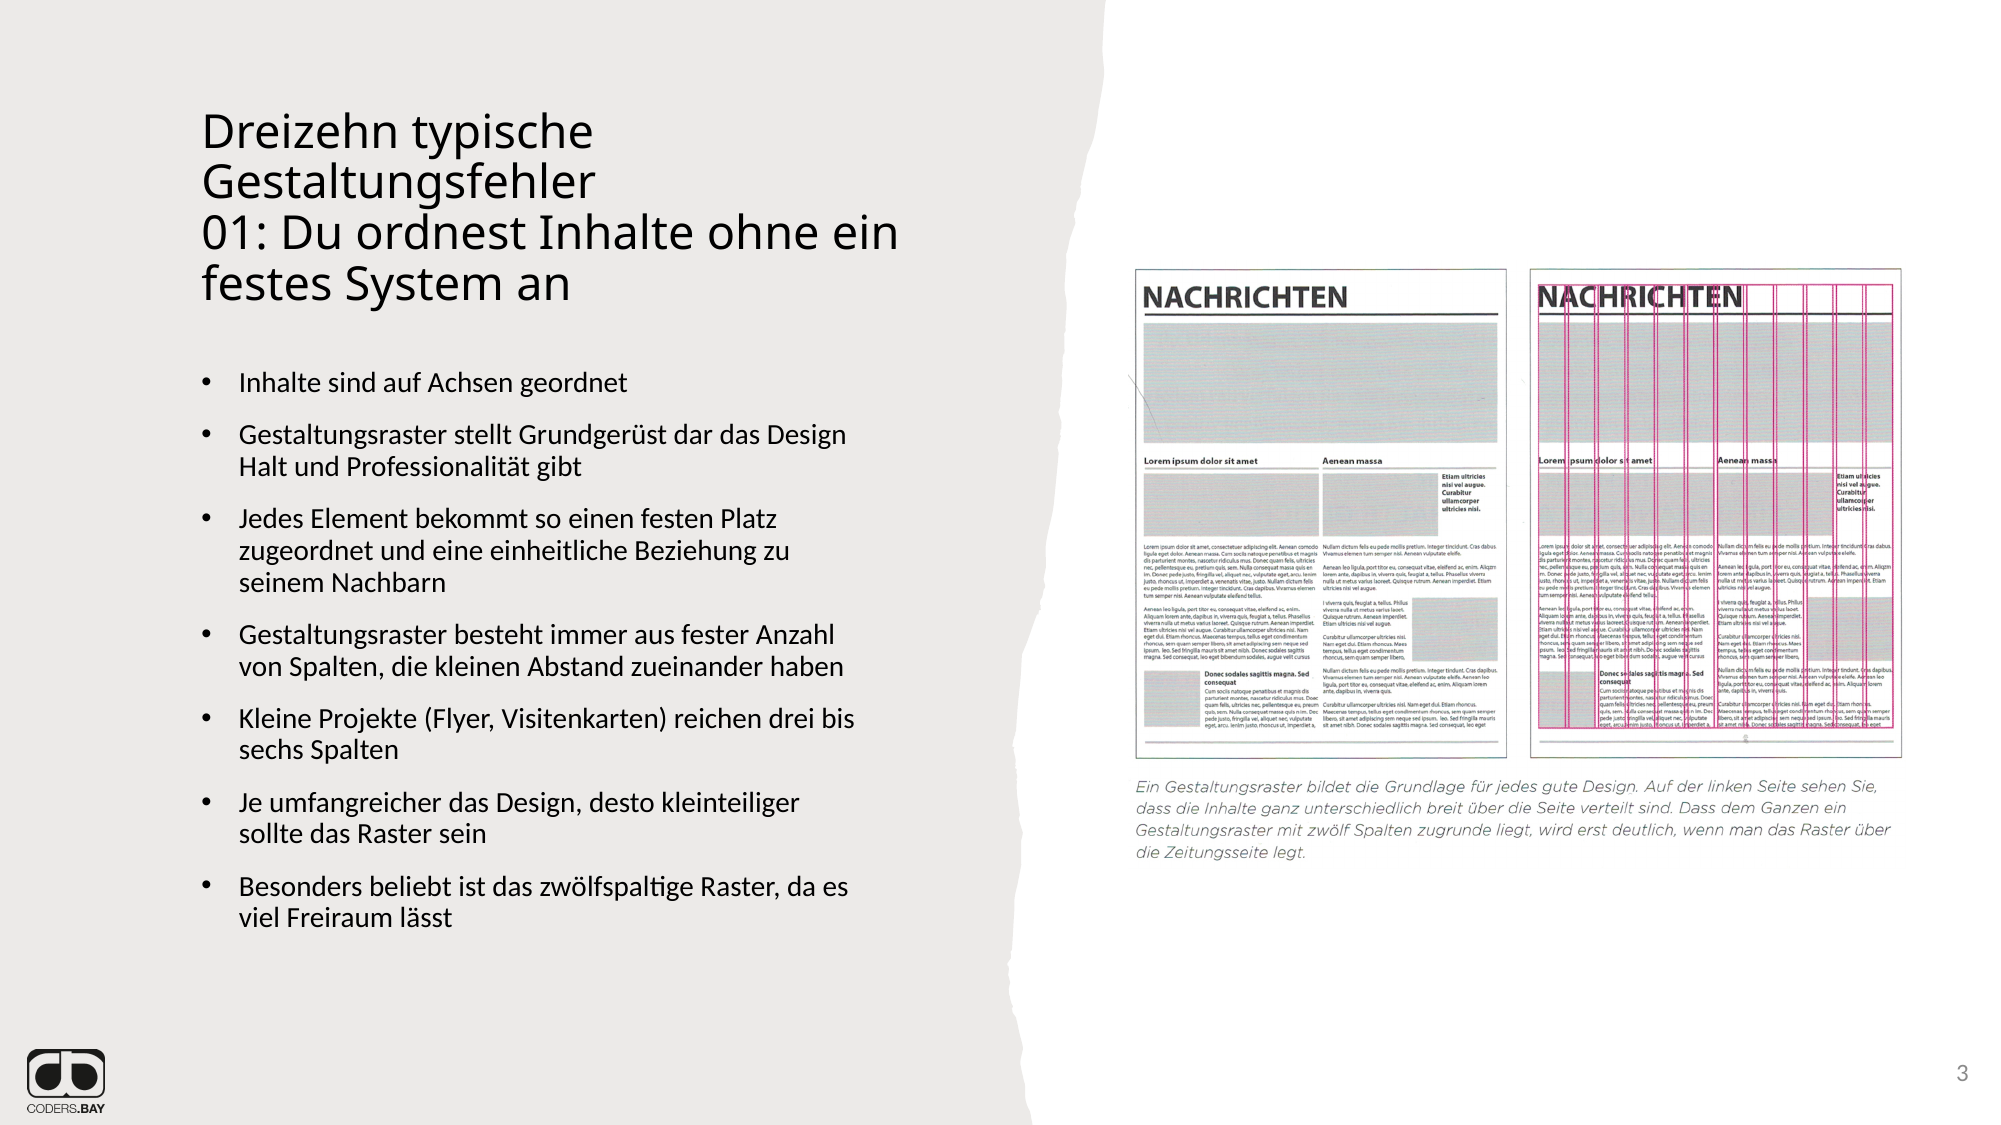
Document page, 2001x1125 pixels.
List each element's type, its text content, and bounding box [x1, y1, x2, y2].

text_box [0, 0, 1107, 1125]
text_box [1009, 0, 2000, 1125]
footer 3 [1308, 1041, 1984, 1102]
picture [1128, 260, 1906, 869]
picture [27, 1049, 105, 1113]
list Inhalte sind auf Achsen geordnet Gestaltungsraster stellt Grundgerüst dar das Design Halt und Professionalität gibt Jedes Element bekommt so einen festen Platz zugeordnet und eine einheitliche Beziehung zu seinem Nachbarn Gestaltungsraster besteht immer aus fester Anzahl von Spalten, die kleinen Abstand zueinander haben Kleine Projekte (Flyer, Visitenkarten) reichen drei bis sechs Spalten Je umfangreicher das Design, desto kleinteiliger sollte das Raster sein Besonders beliebt ist das zwölfspaltige Raster, da es viel Freiraum lässt [186, 359, 915, 1002]
title Dreizehn typische Gestaltungsfehler 01: Du ordnest Inhalte ohne ein festes System an [186, 99, 972, 319]
